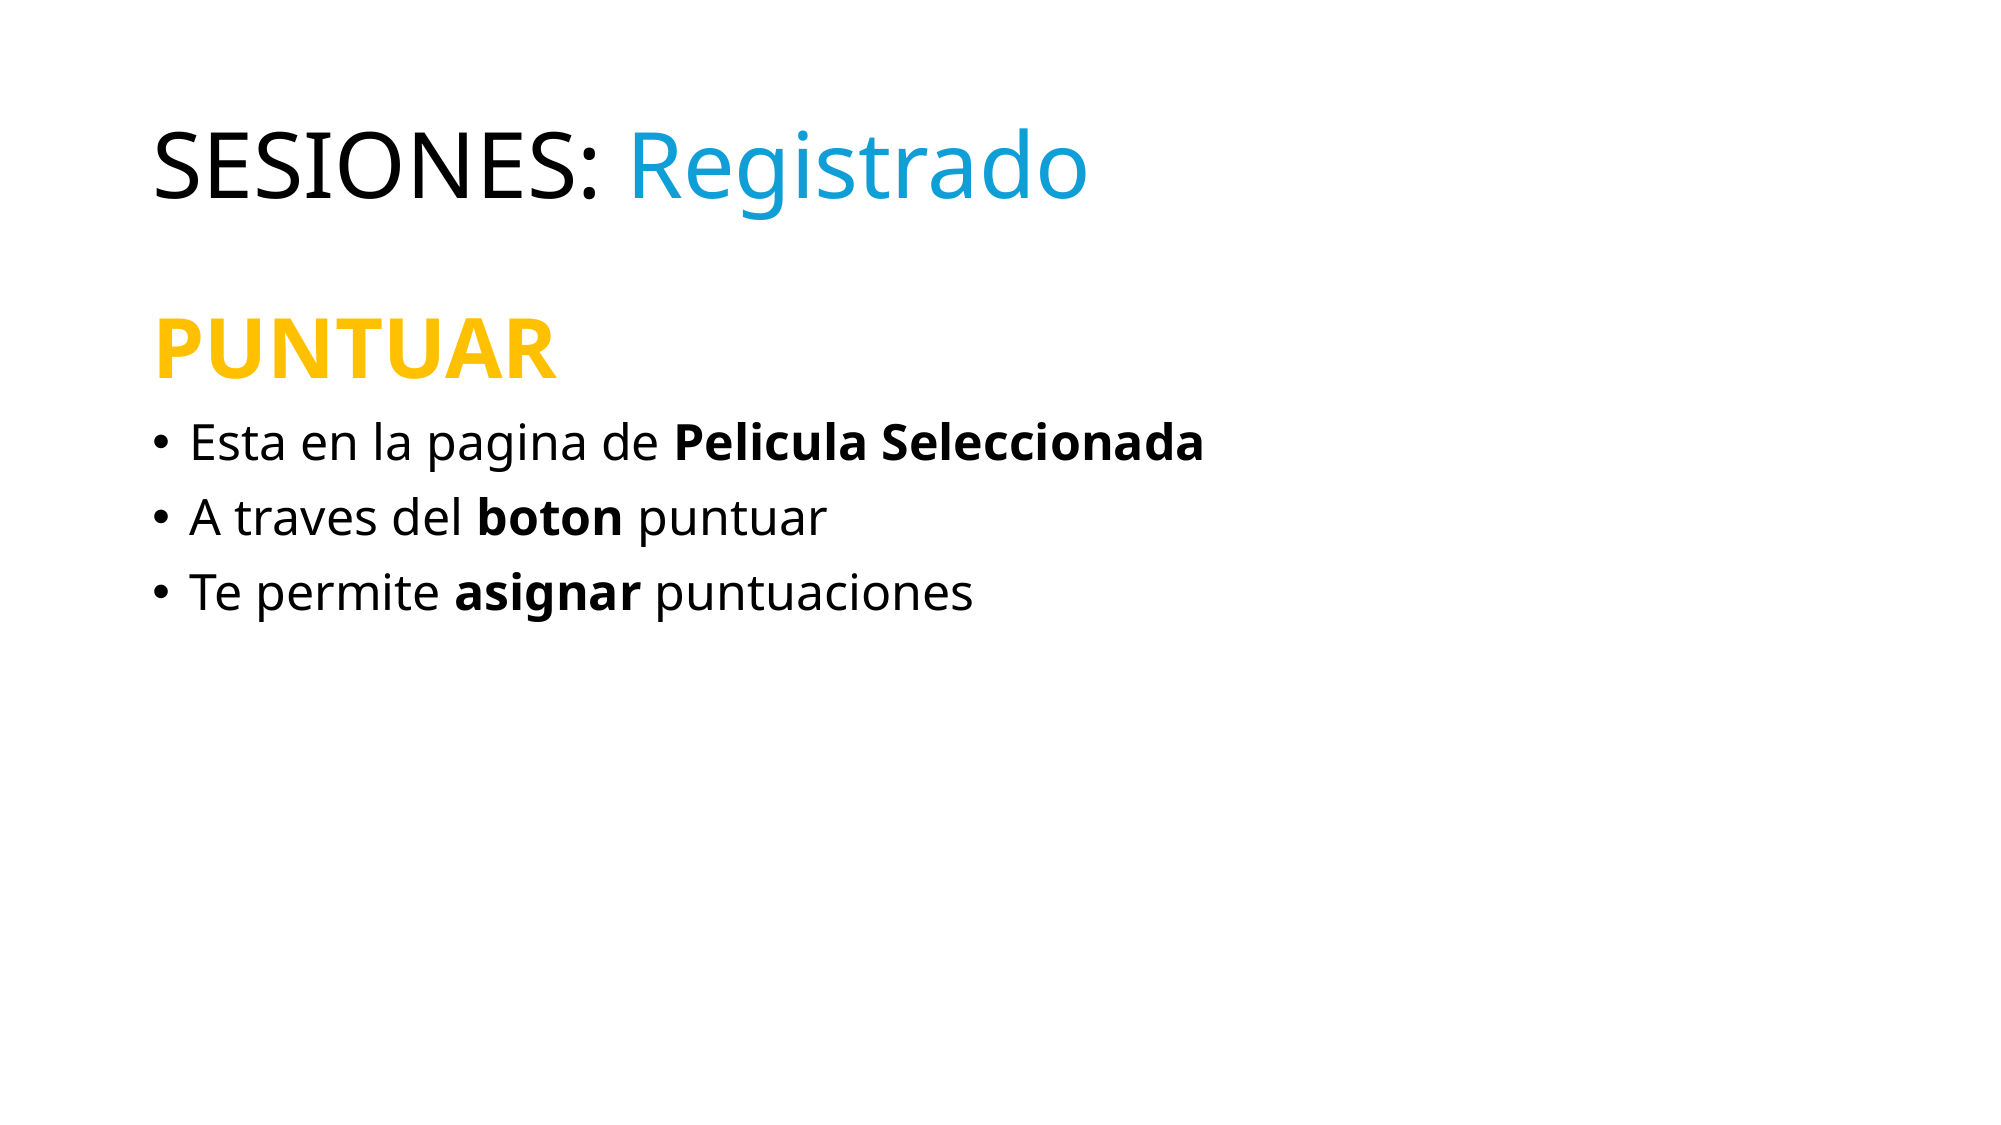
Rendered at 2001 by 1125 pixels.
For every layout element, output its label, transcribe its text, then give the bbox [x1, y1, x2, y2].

list PUNTUAR Esta en la pagina de Pelicula Seleccionada A traves del boton puntuar Te permite asignar puntuaciones [137, 299, 1863, 1014]
title SESIONES: Registrado [137, 59, 1863, 278]
